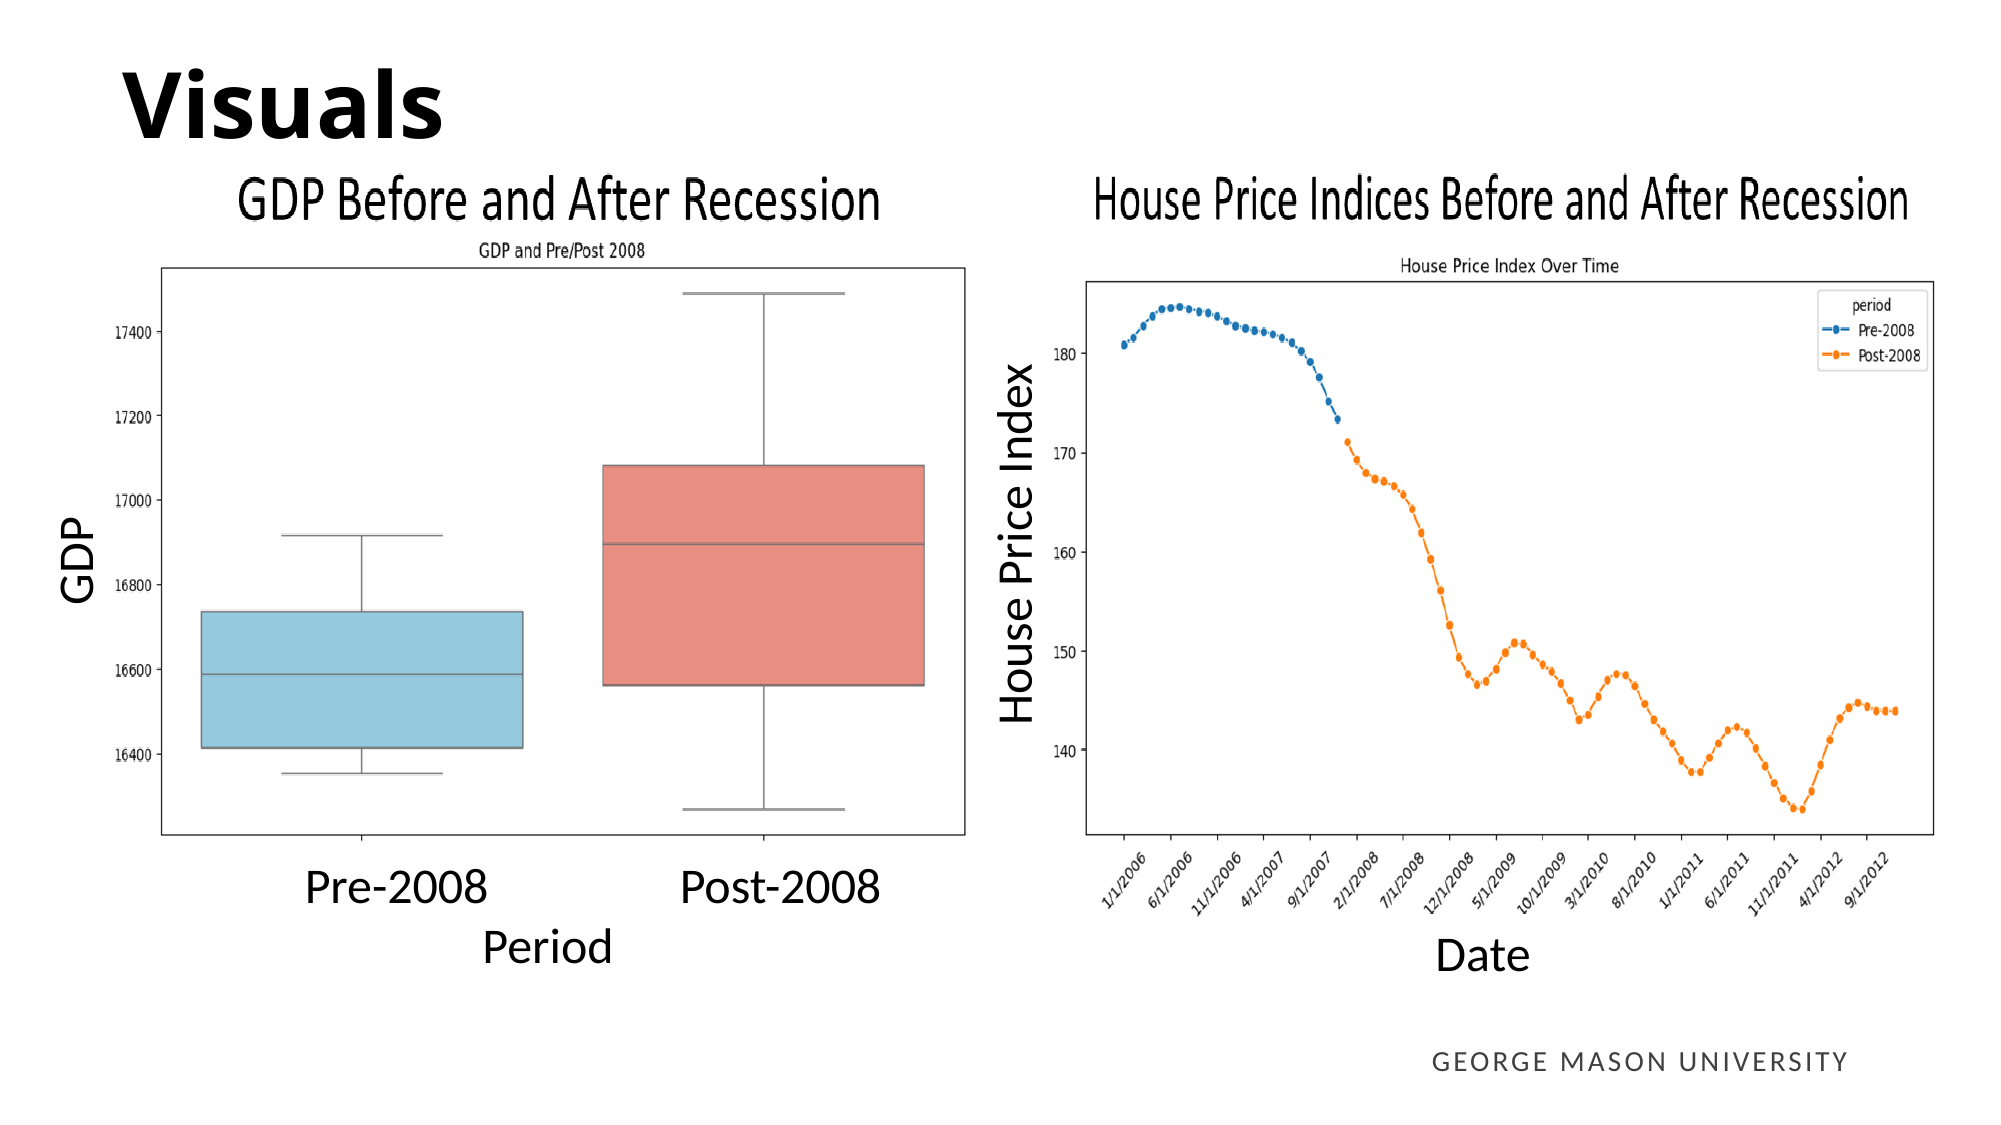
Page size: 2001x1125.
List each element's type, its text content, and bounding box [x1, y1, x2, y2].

text_box GDP [35, 502, 88, 620]
title Visuals [107, 0, 1833, 218]
text_box Pre-2008 Post-2008 Period [188, 900, 897, 981]
picture [88, 136, 972, 900]
text_box Date [1420, 954, 1546, 989]
picture [1025, 136, 1941, 954]
footer GEORGE MASON UNIVERSITY [1187, 1035, 1863, 1096]
text_box House Price Index [974, 348, 1025, 741]
